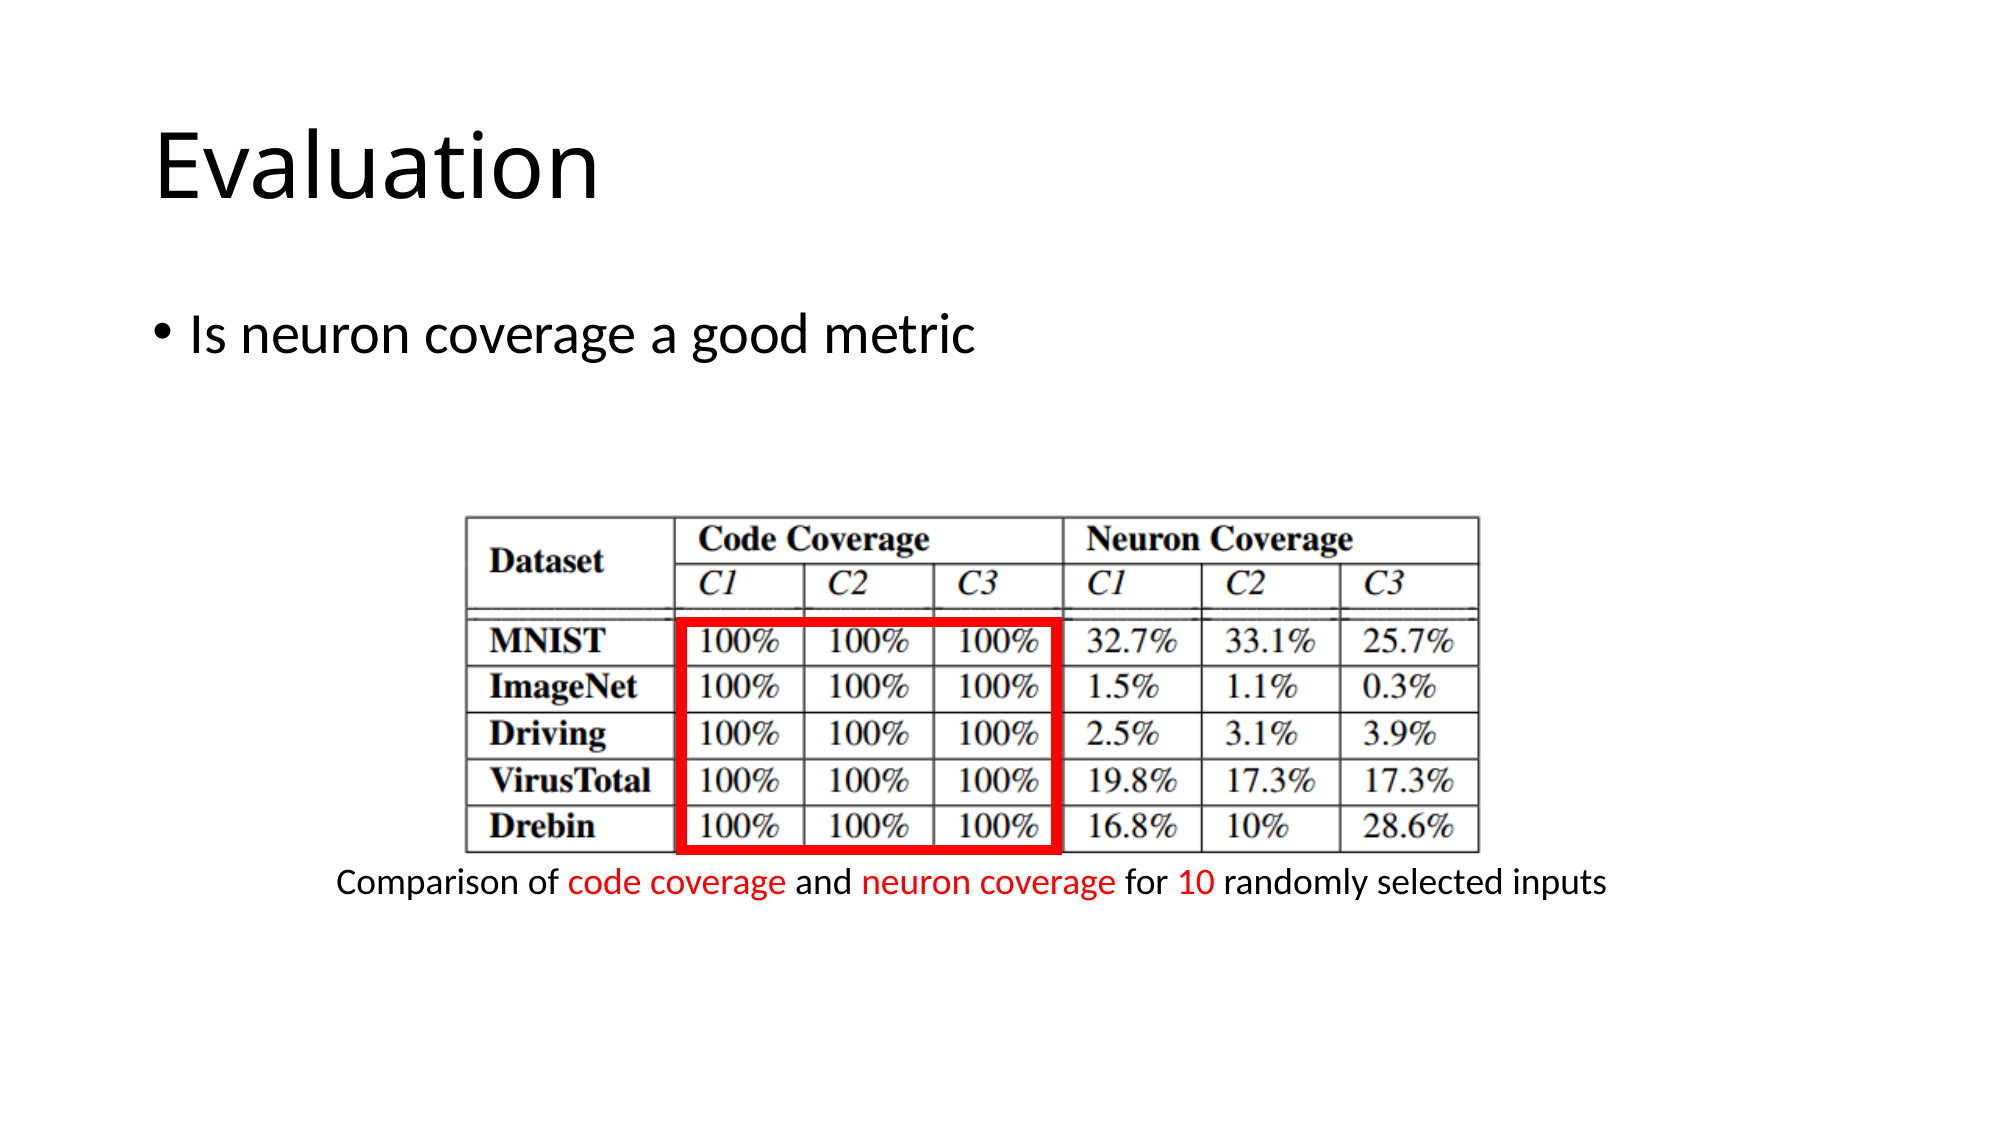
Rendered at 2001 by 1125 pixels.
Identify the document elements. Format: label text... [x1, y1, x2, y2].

text_box Comparison of code coverage and neuron coverage for 10 randomly selected inputs [321, 850, 1863, 955]
list Is neuron coverage a good metric [137, 295, 1863, 1009]
picture [451, 505, 1506, 869]
title Evaluation [137, 59, 1863, 278]
